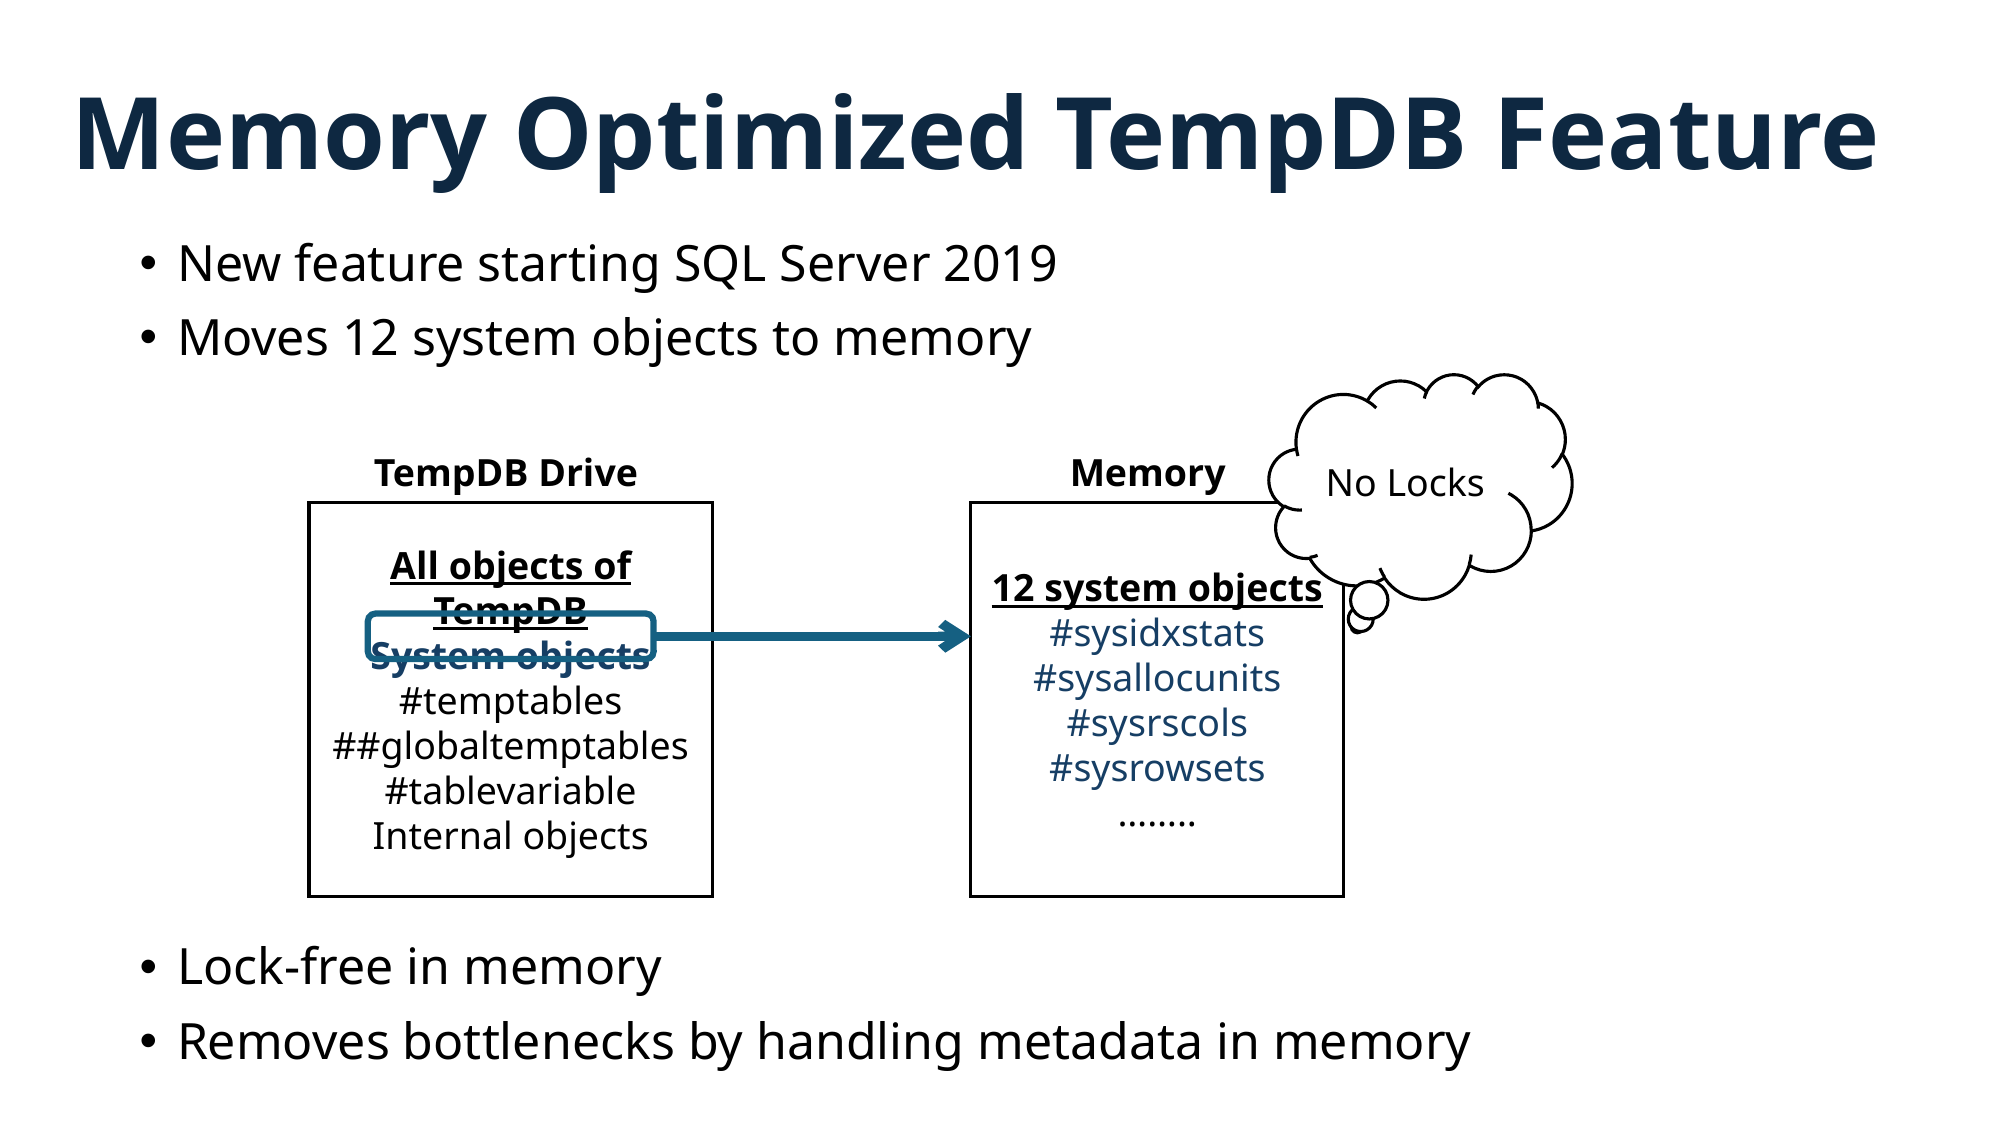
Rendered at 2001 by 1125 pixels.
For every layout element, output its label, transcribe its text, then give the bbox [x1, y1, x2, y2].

text_box 12 system objects #sysidxstats #sysallocunits #sysrscols #sysrowsets …….. [969, 501, 1345, 898]
title Memory Optimized TempDB Feature [56, 30, 1918, 245]
text_box All objects of TempDB System objects #temptables ##globaltemptables #tablevariable Internal objects [307, 501, 714, 898]
text_box Memory [1025, 441, 1294, 502]
text_box [366, 612, 656, 661]
text_box New feature starting SQL Server 2019 Moves 12 system objects to memory Lock-free in memory Removes bottlenecks by handling metadata in memory [124, 245, 1850, 1095]
text_box TempDB Drive [359, 441, 663, 502]
text_box No Locks [1267, 373, 1574, 635]
